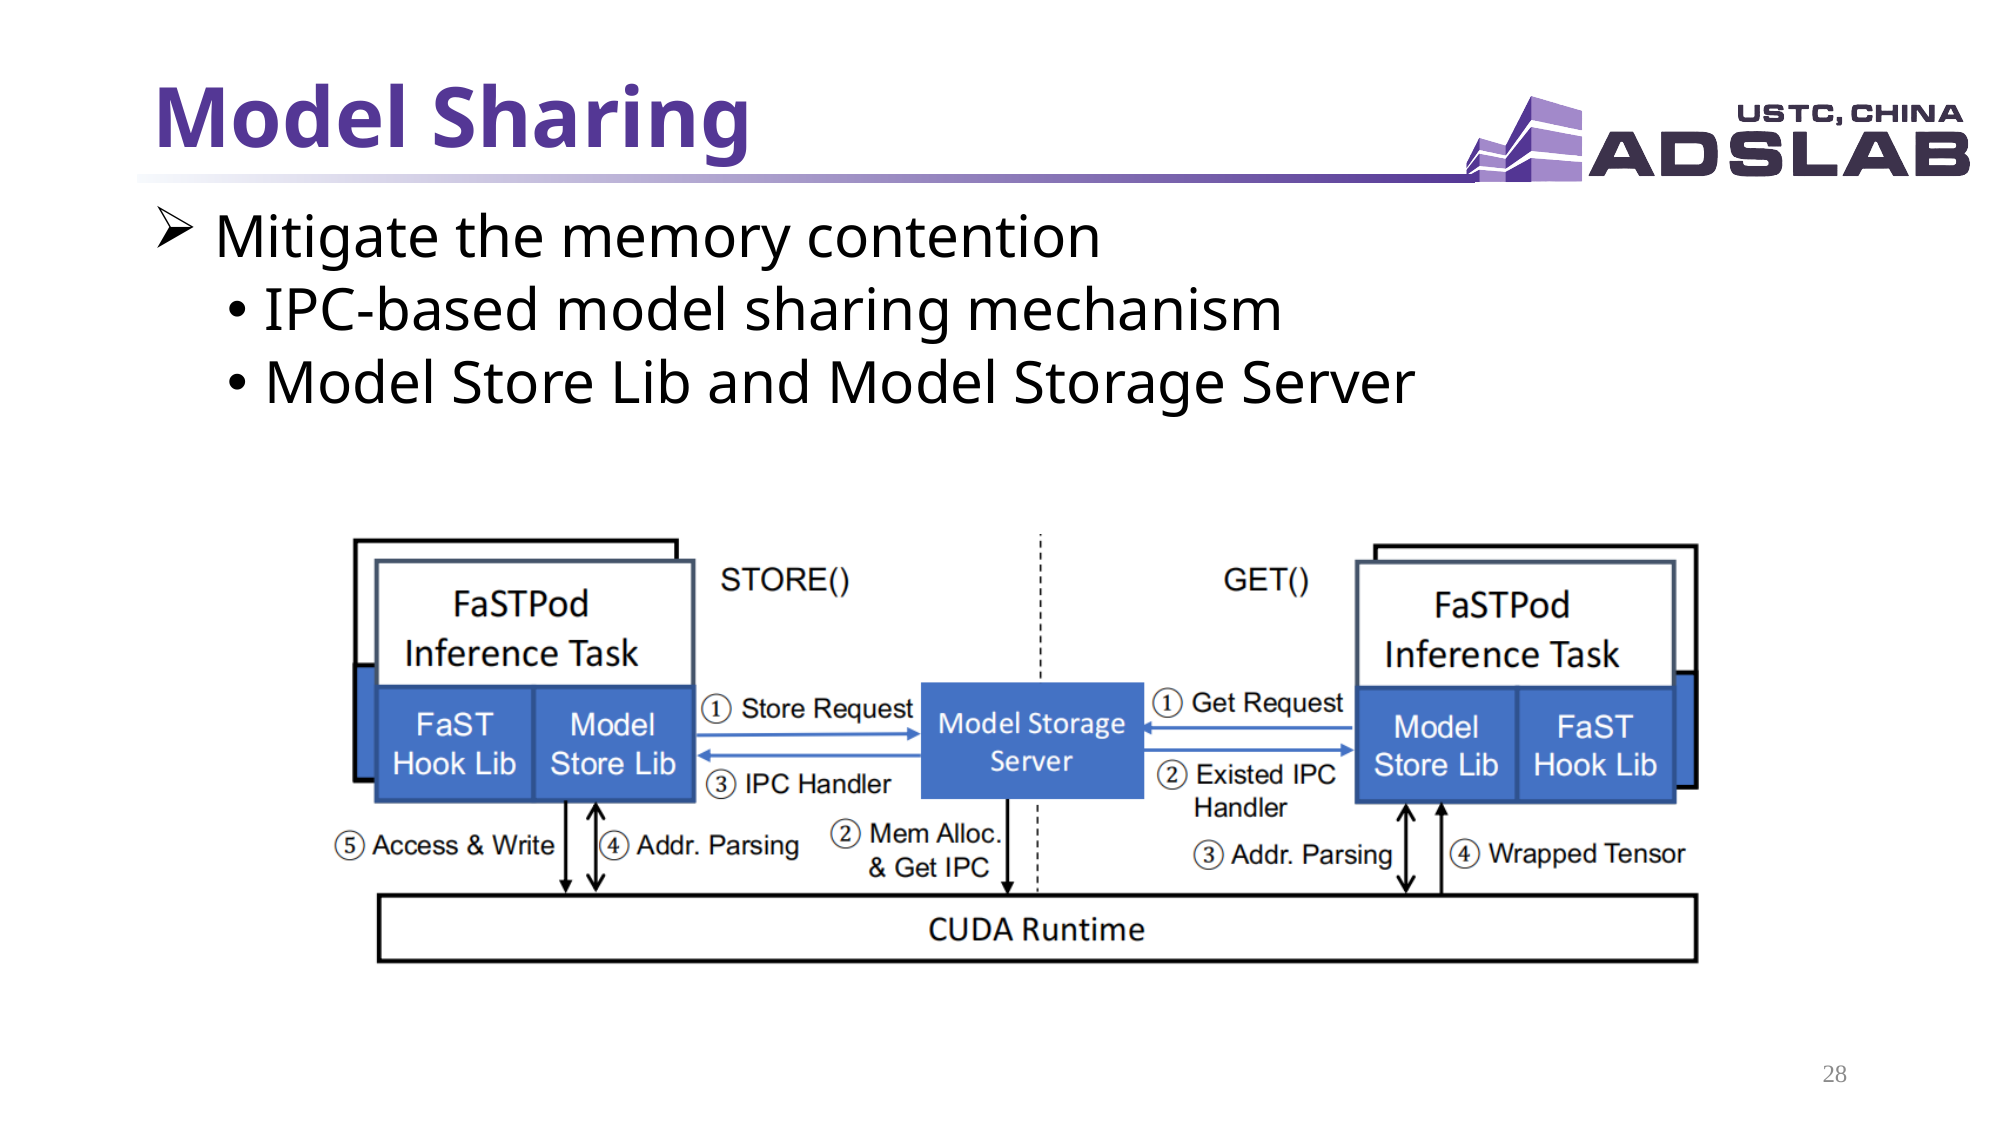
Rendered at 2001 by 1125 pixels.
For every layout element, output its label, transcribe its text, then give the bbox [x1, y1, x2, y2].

title Model Sharing [137, 63, 1863, 177]
picture [323, 534, 1706, 970]
list Mitigate the memory contention IPC-based model sharing mechanism Model Store Lib and Model Storage Server [137, 199, 1912, 1087]
picture [1470, 93, 1976, 183]
